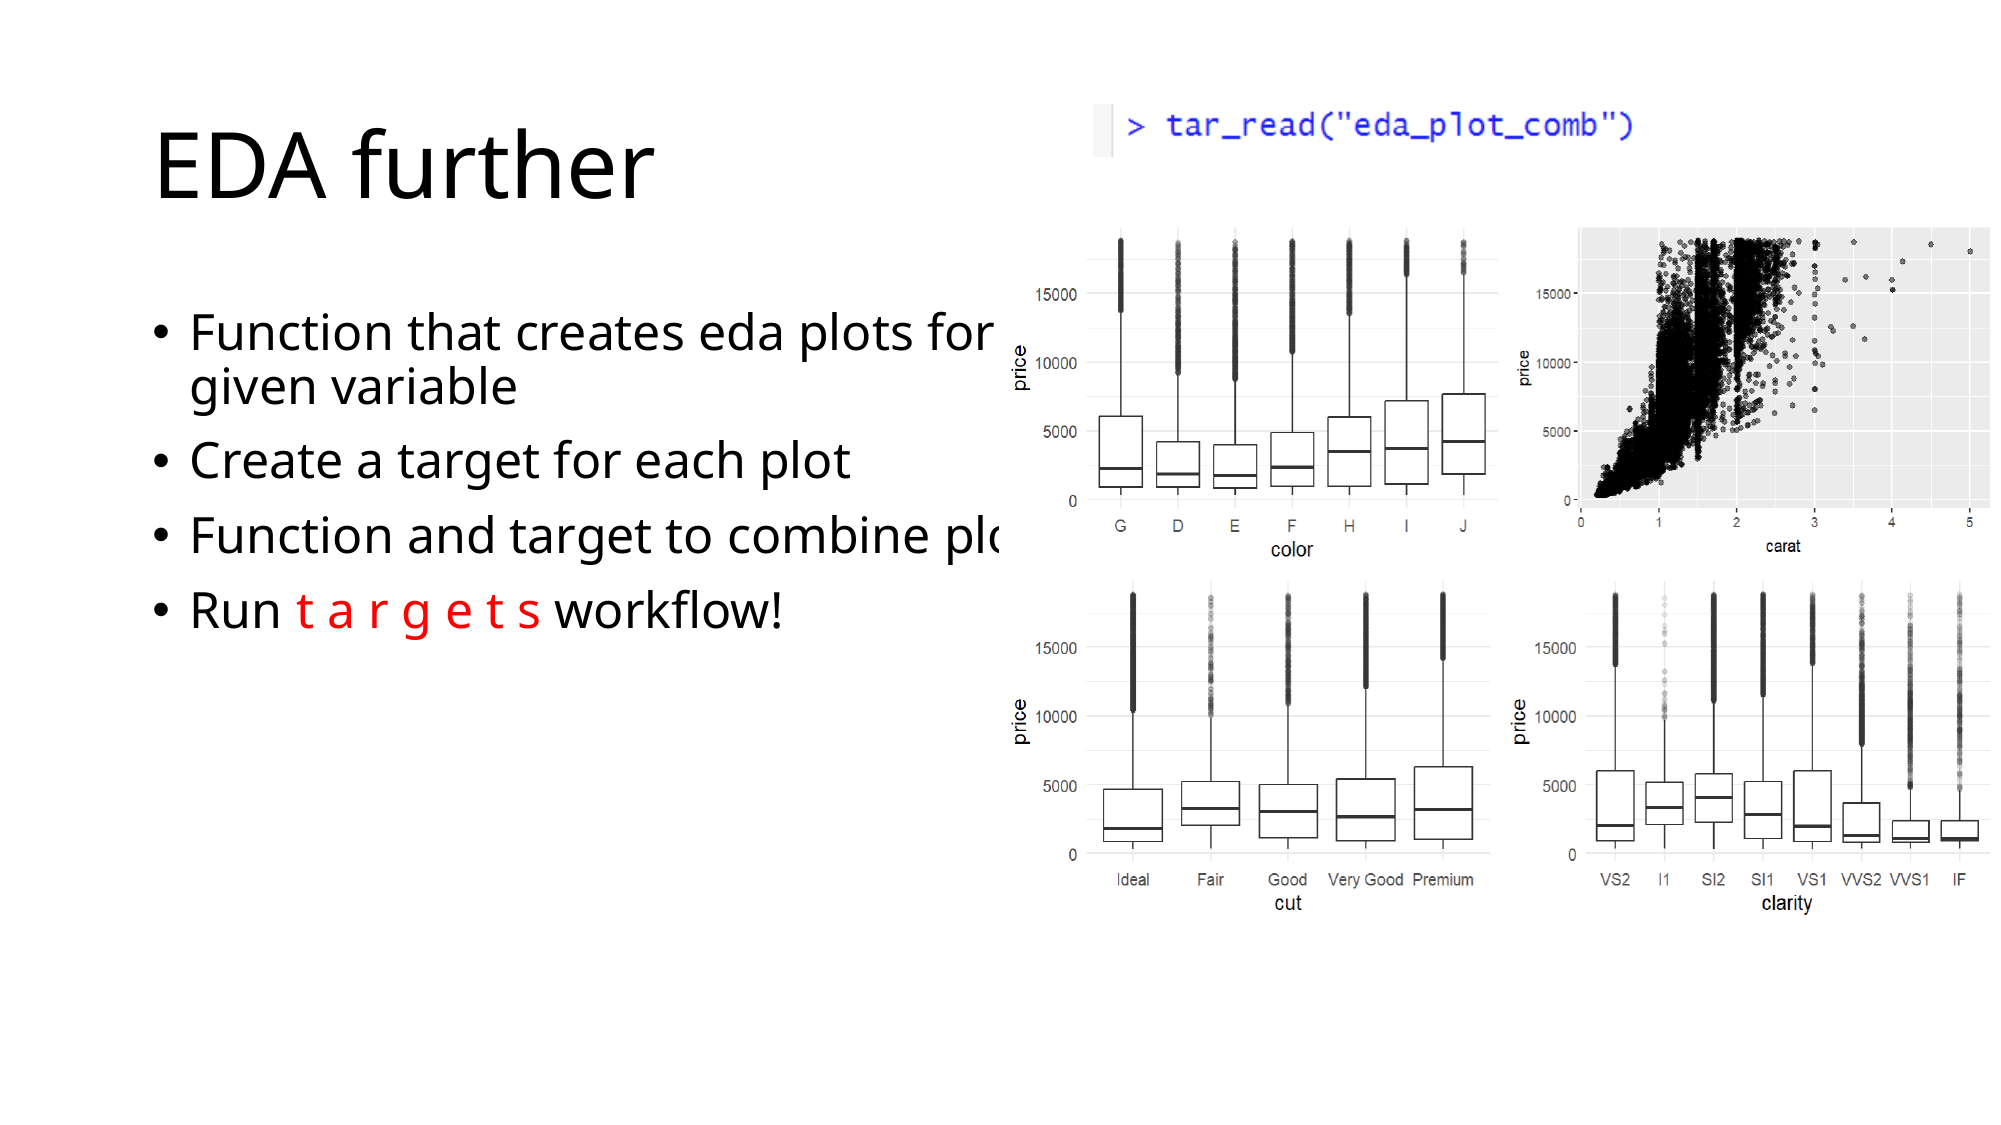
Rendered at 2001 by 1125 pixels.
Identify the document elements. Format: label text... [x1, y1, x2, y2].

picture [999, 214, 2000, 929]
list Function that creates eda plots for a given variable Create a target for each plot Function and target to combine plots Run t a r g e t s workflow! [137, 299, 1086, 1014]
title EDA further [137, 59, 1863, 278]
picture [1092, 104, 1638, 157]
